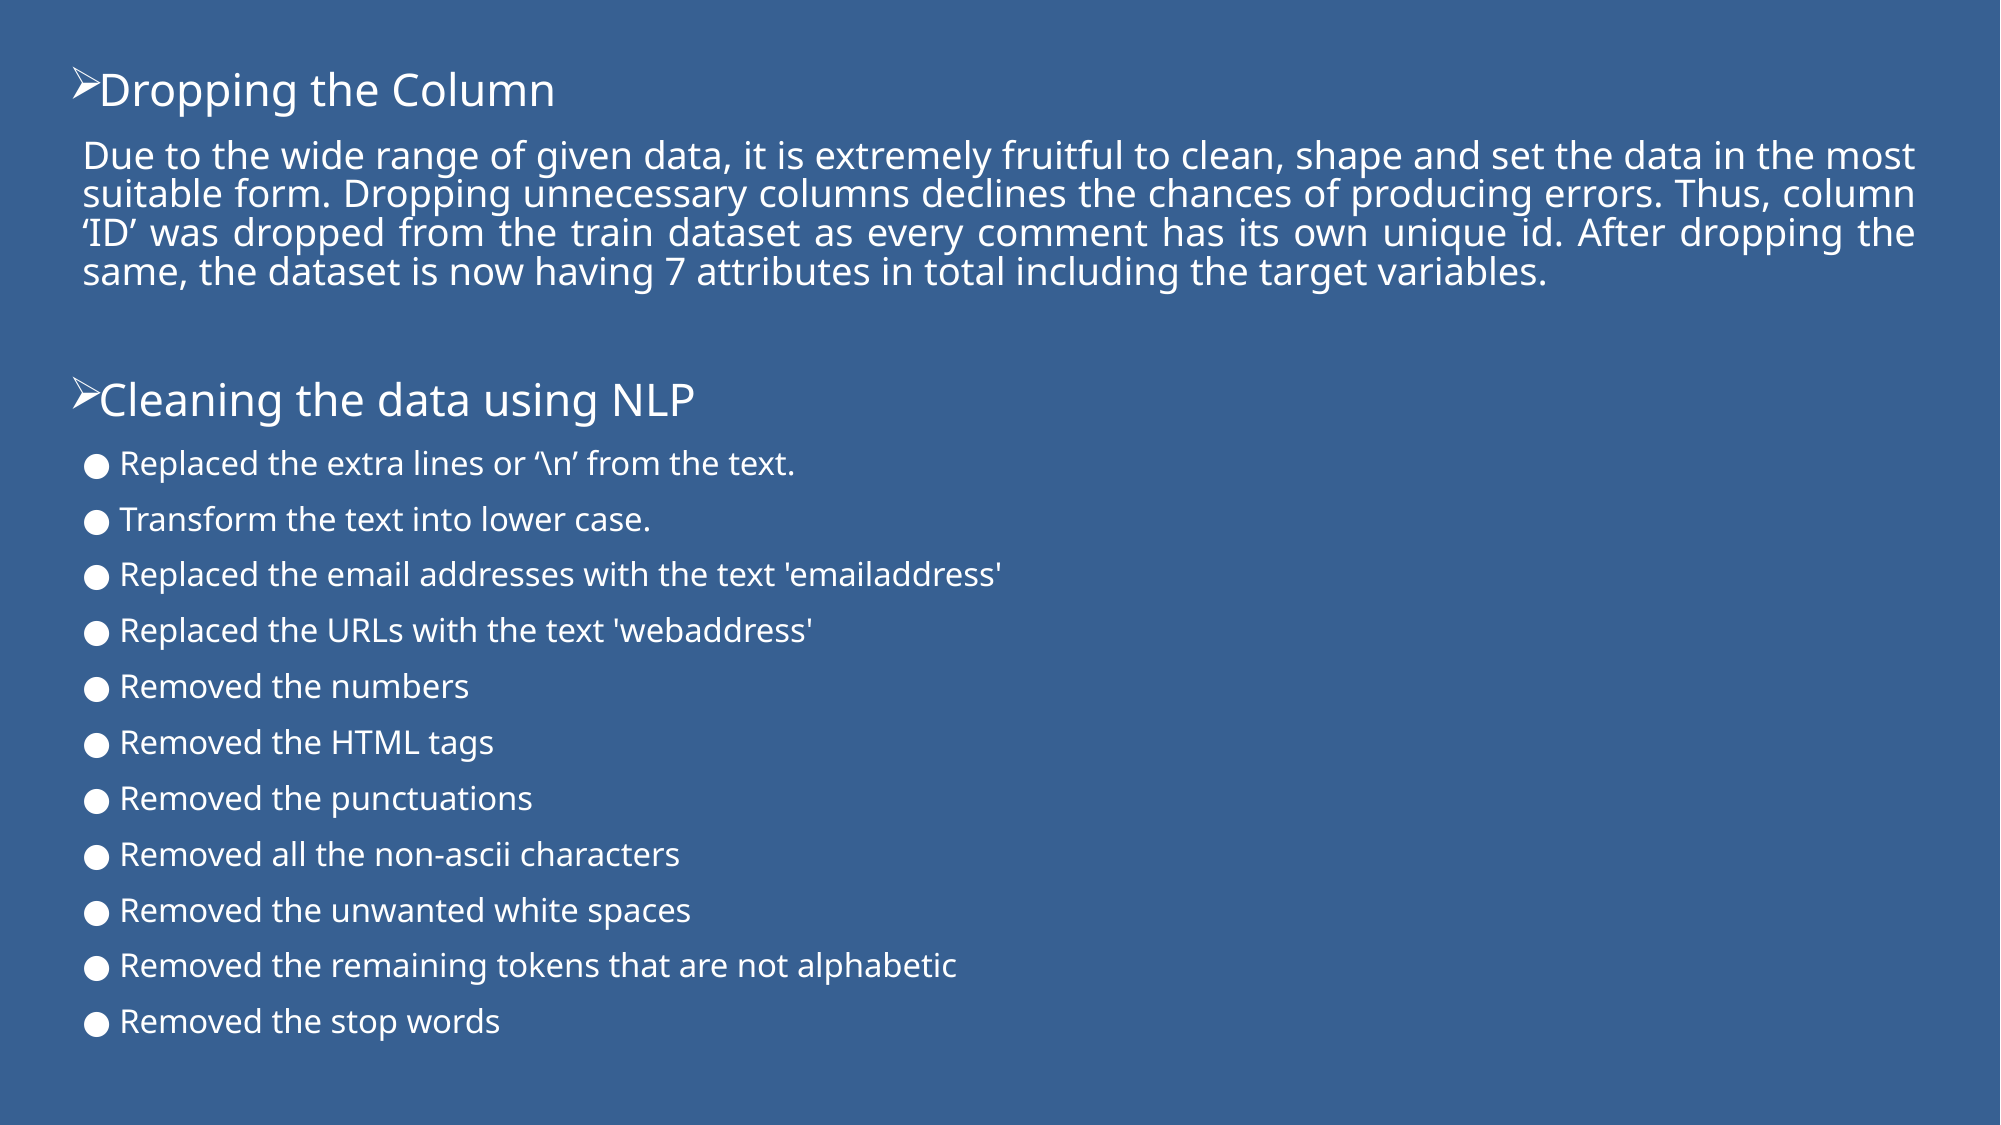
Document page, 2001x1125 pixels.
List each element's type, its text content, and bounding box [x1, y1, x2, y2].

list Dropping the Column Due to the wide range of given data, it is extremely fruitful to clean, shape and set the data in the most suitable form. Dropping unnecessary columns declines the chances of producing errors. Thus, column ‘ID’ was dropped from the train dataset as every comment has its own unique id. After dropping the same, the dataset is now having 7 attributes in total including the target variables. Cleaning the data using NLP ● Replaced the extra lines or ‘\n’ from the text. ● Transform the text into lower case. ● Replaced the email addresses with the text 'emailaddress' ● Replaced the URLs with the text 'webaddress' ● Removed the numbers ● Removed the HTML tags ● Removed the punctuations ● Removed all the non-ascii characters ● Removed the unwanted white spaces ● Removed the remaining tokens that are not alphabetic ● Removed the stop words [53, 62, 1931, 1058]
